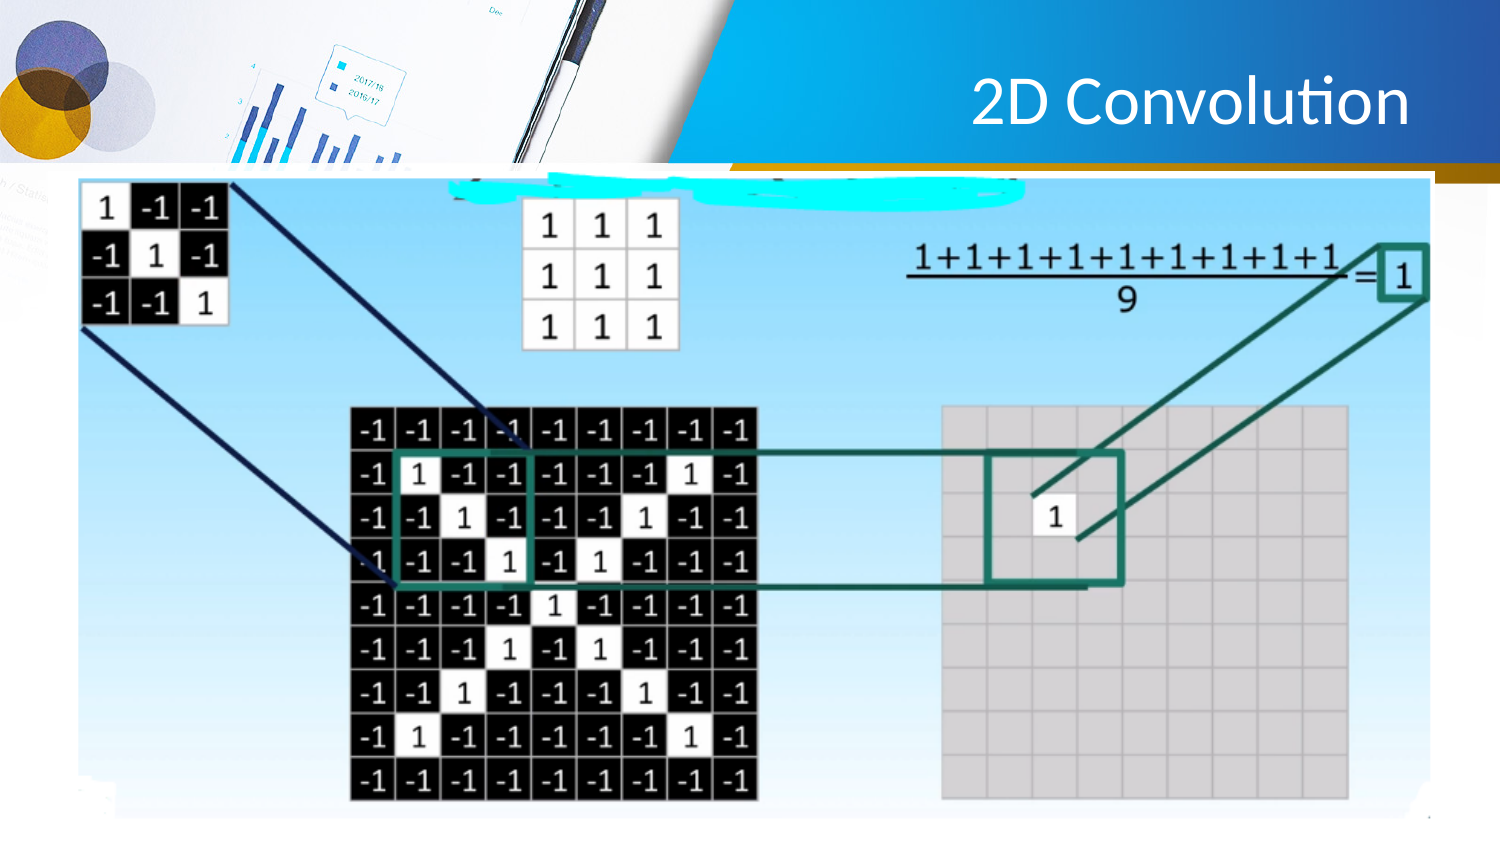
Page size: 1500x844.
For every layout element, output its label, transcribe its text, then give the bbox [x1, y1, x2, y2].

title 2D Convolution [73, 46, 1427, 147]
picture [0, 0, 1500, 844]
